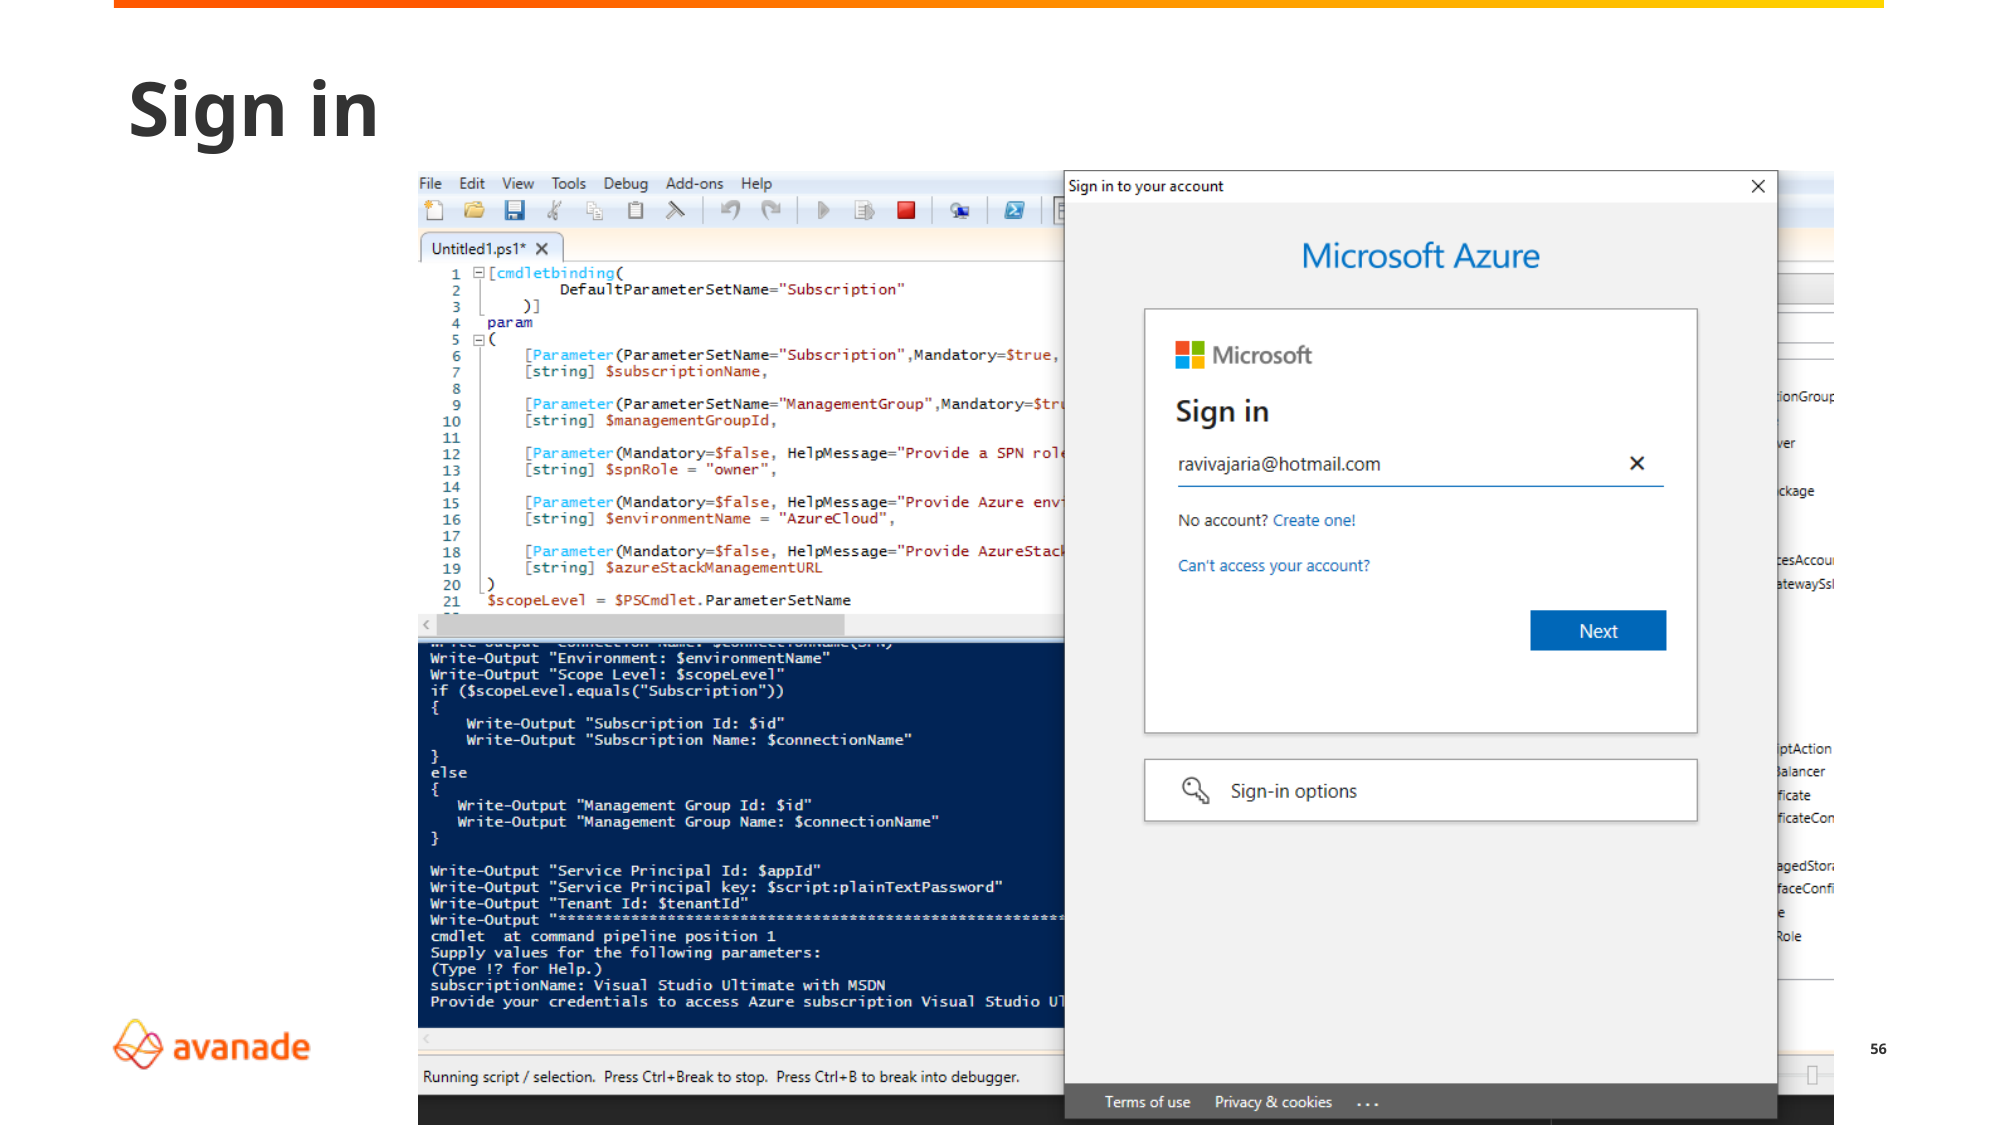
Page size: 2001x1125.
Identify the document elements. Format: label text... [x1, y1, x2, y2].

picture [418, 170, 1834, 1125]
picture [93, 999, 339, 1090]
title Sign in [113, 64, 1883, 228]
